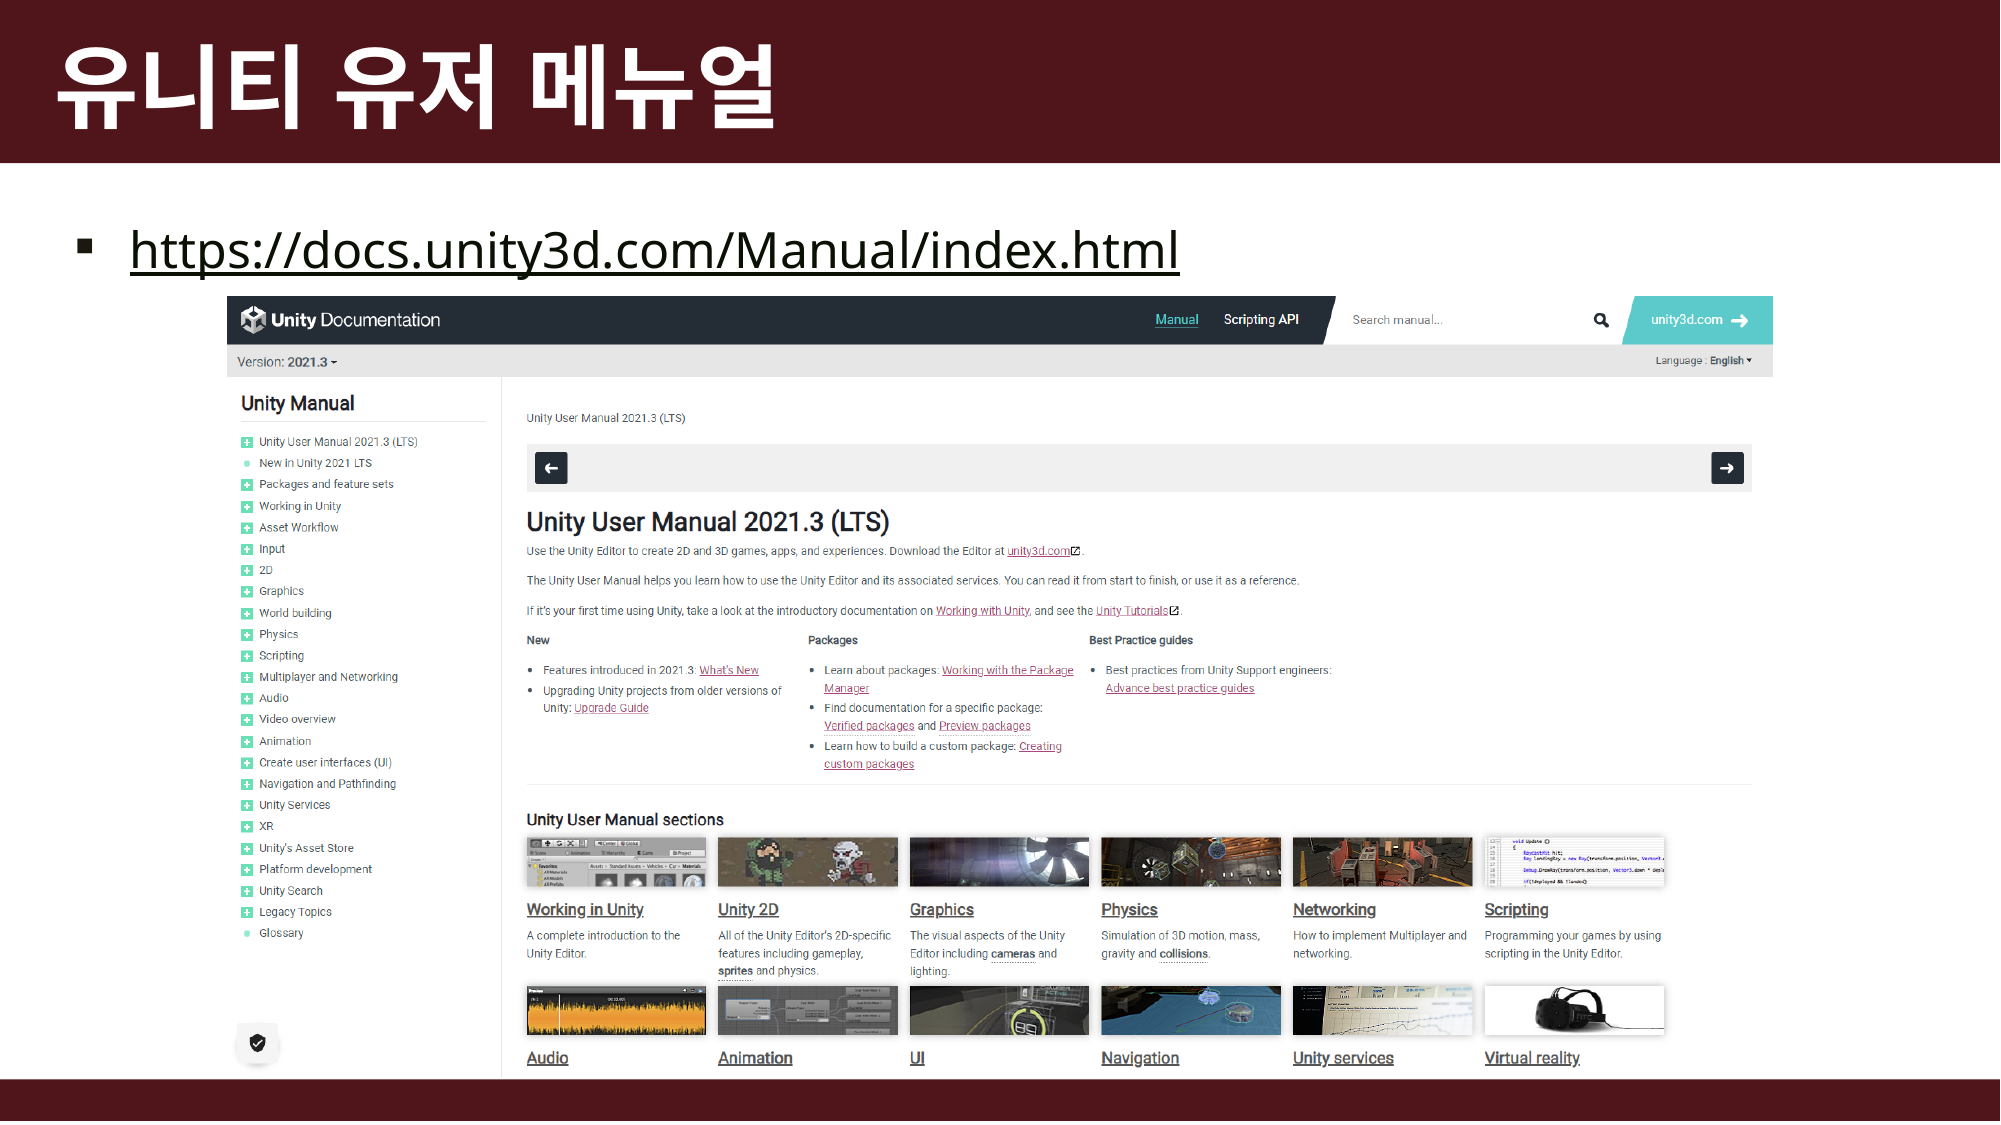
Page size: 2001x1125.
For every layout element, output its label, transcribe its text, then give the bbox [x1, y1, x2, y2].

text_box https://docs.unity3d.com/Manual/index.html [58, 211, 1952, 295]
picture [227, 296, 1773, 1077]
title 유니티 유저 메뉴얼 [39, 34, 1978, 149]
